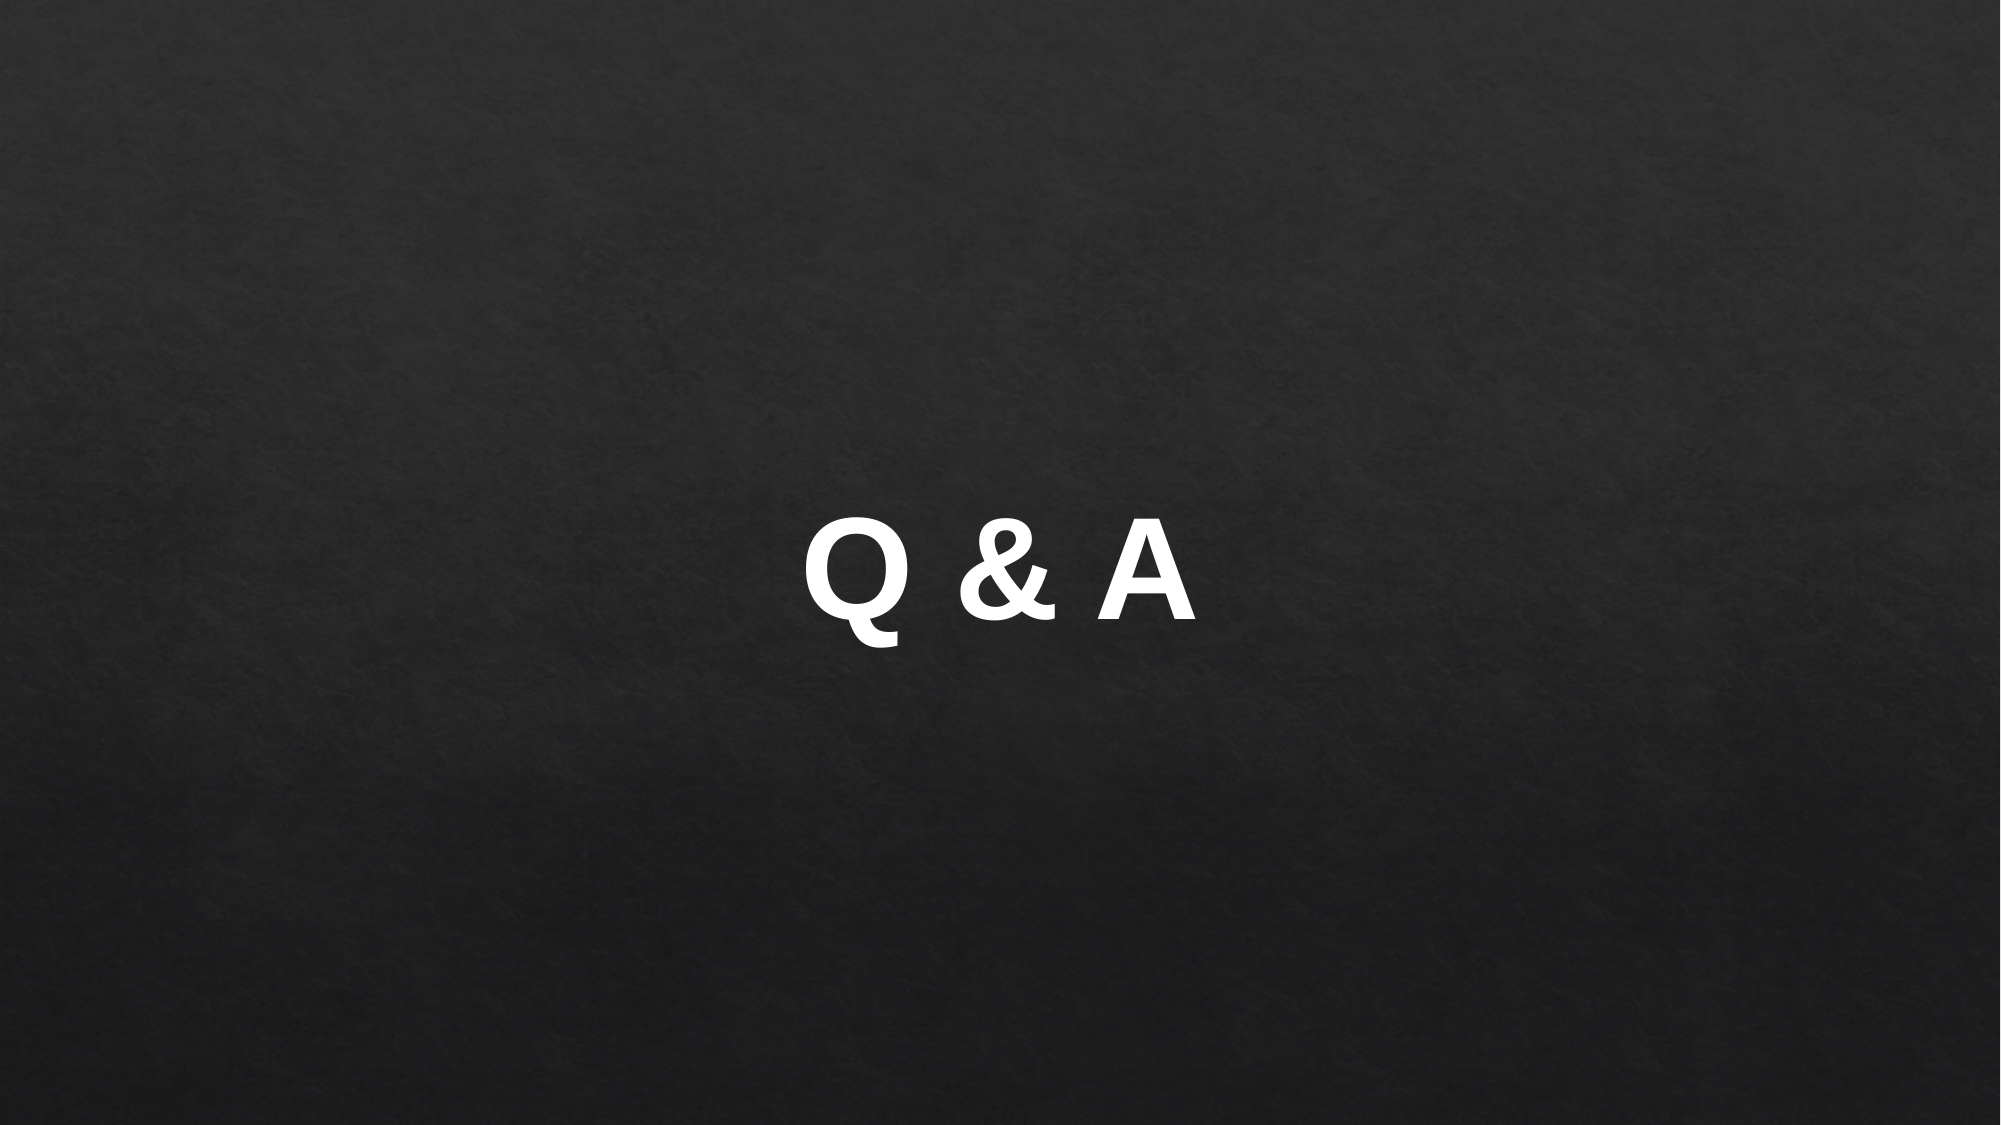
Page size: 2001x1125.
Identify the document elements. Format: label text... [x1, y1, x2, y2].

text_box Q & A [632, 466, 1368, 657]
